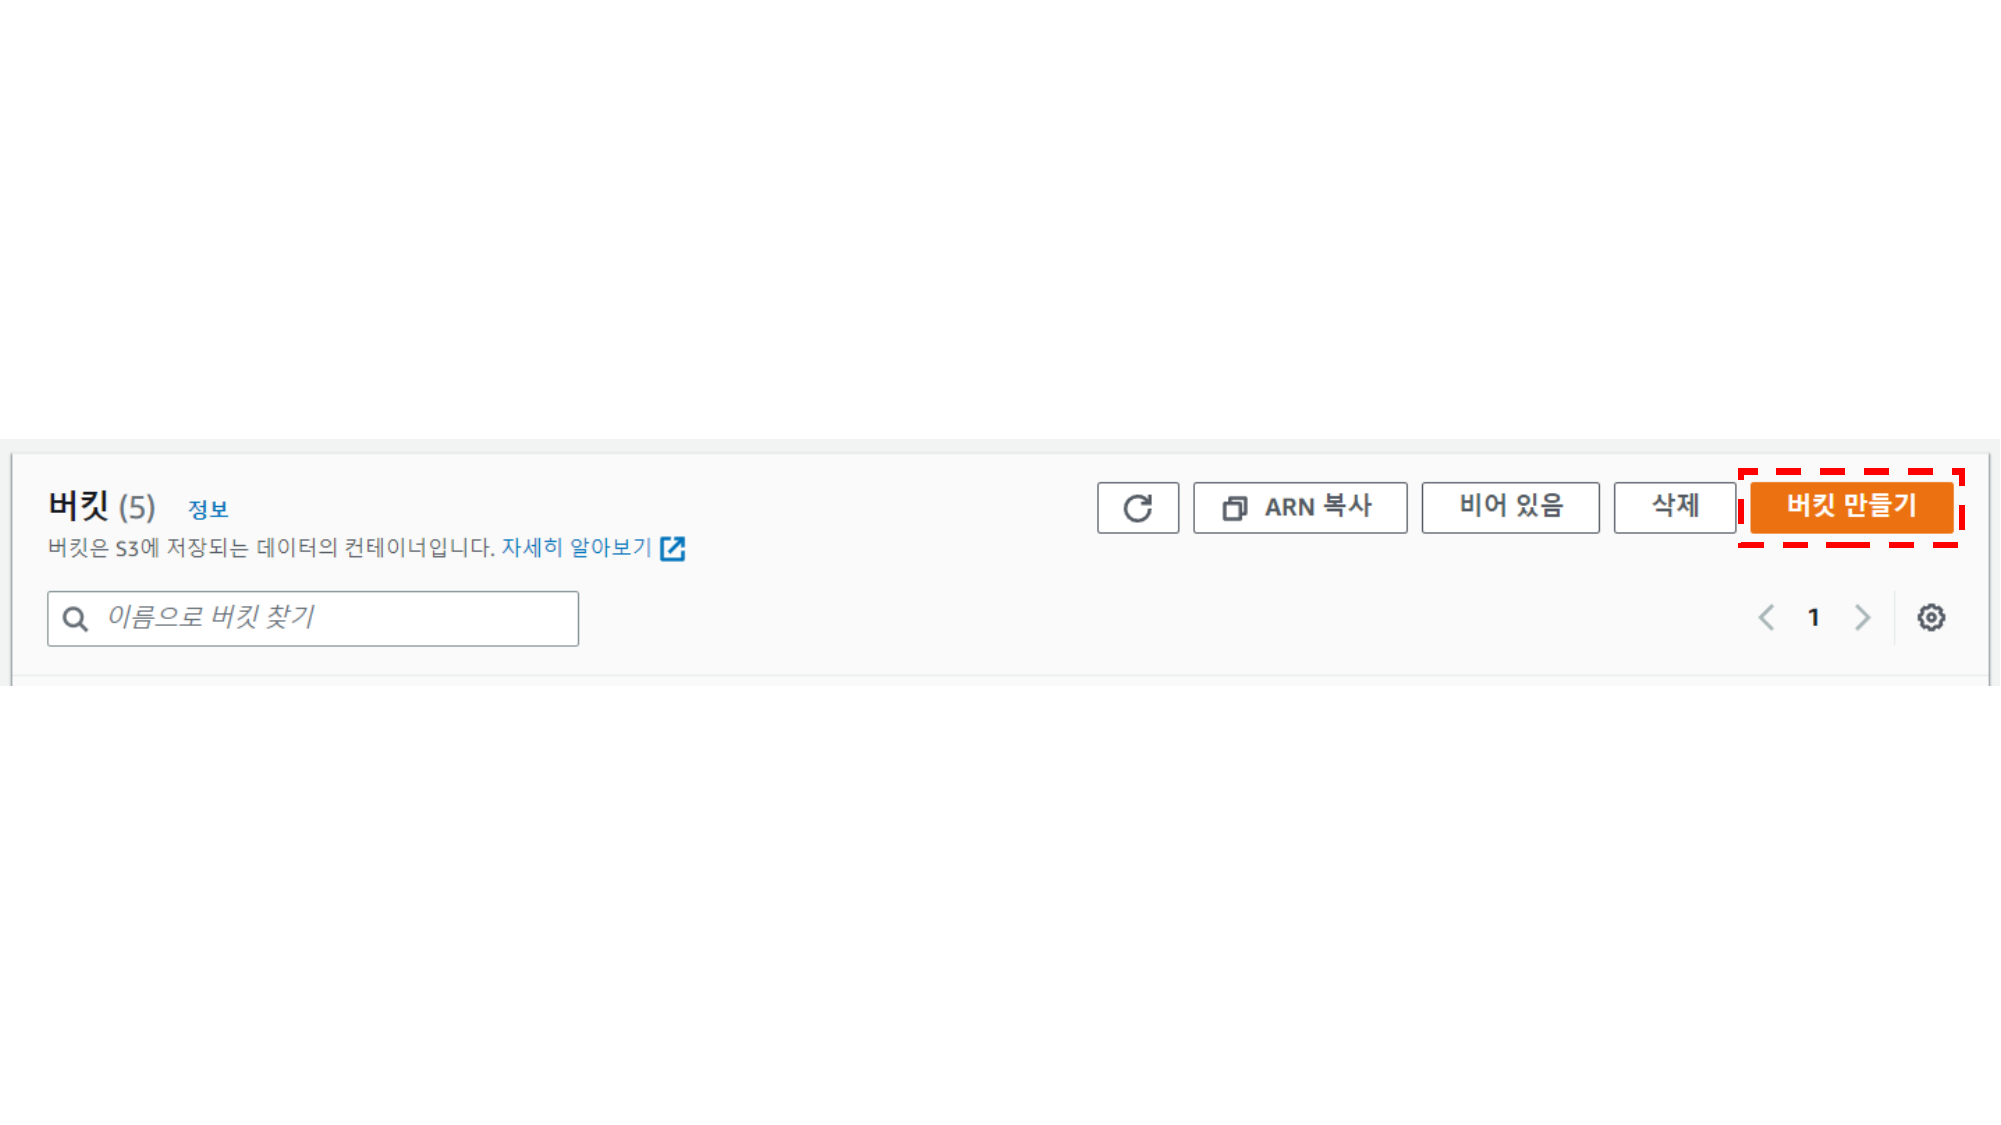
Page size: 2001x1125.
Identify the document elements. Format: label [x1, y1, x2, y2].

picture [0, 439, 2000, 686]
